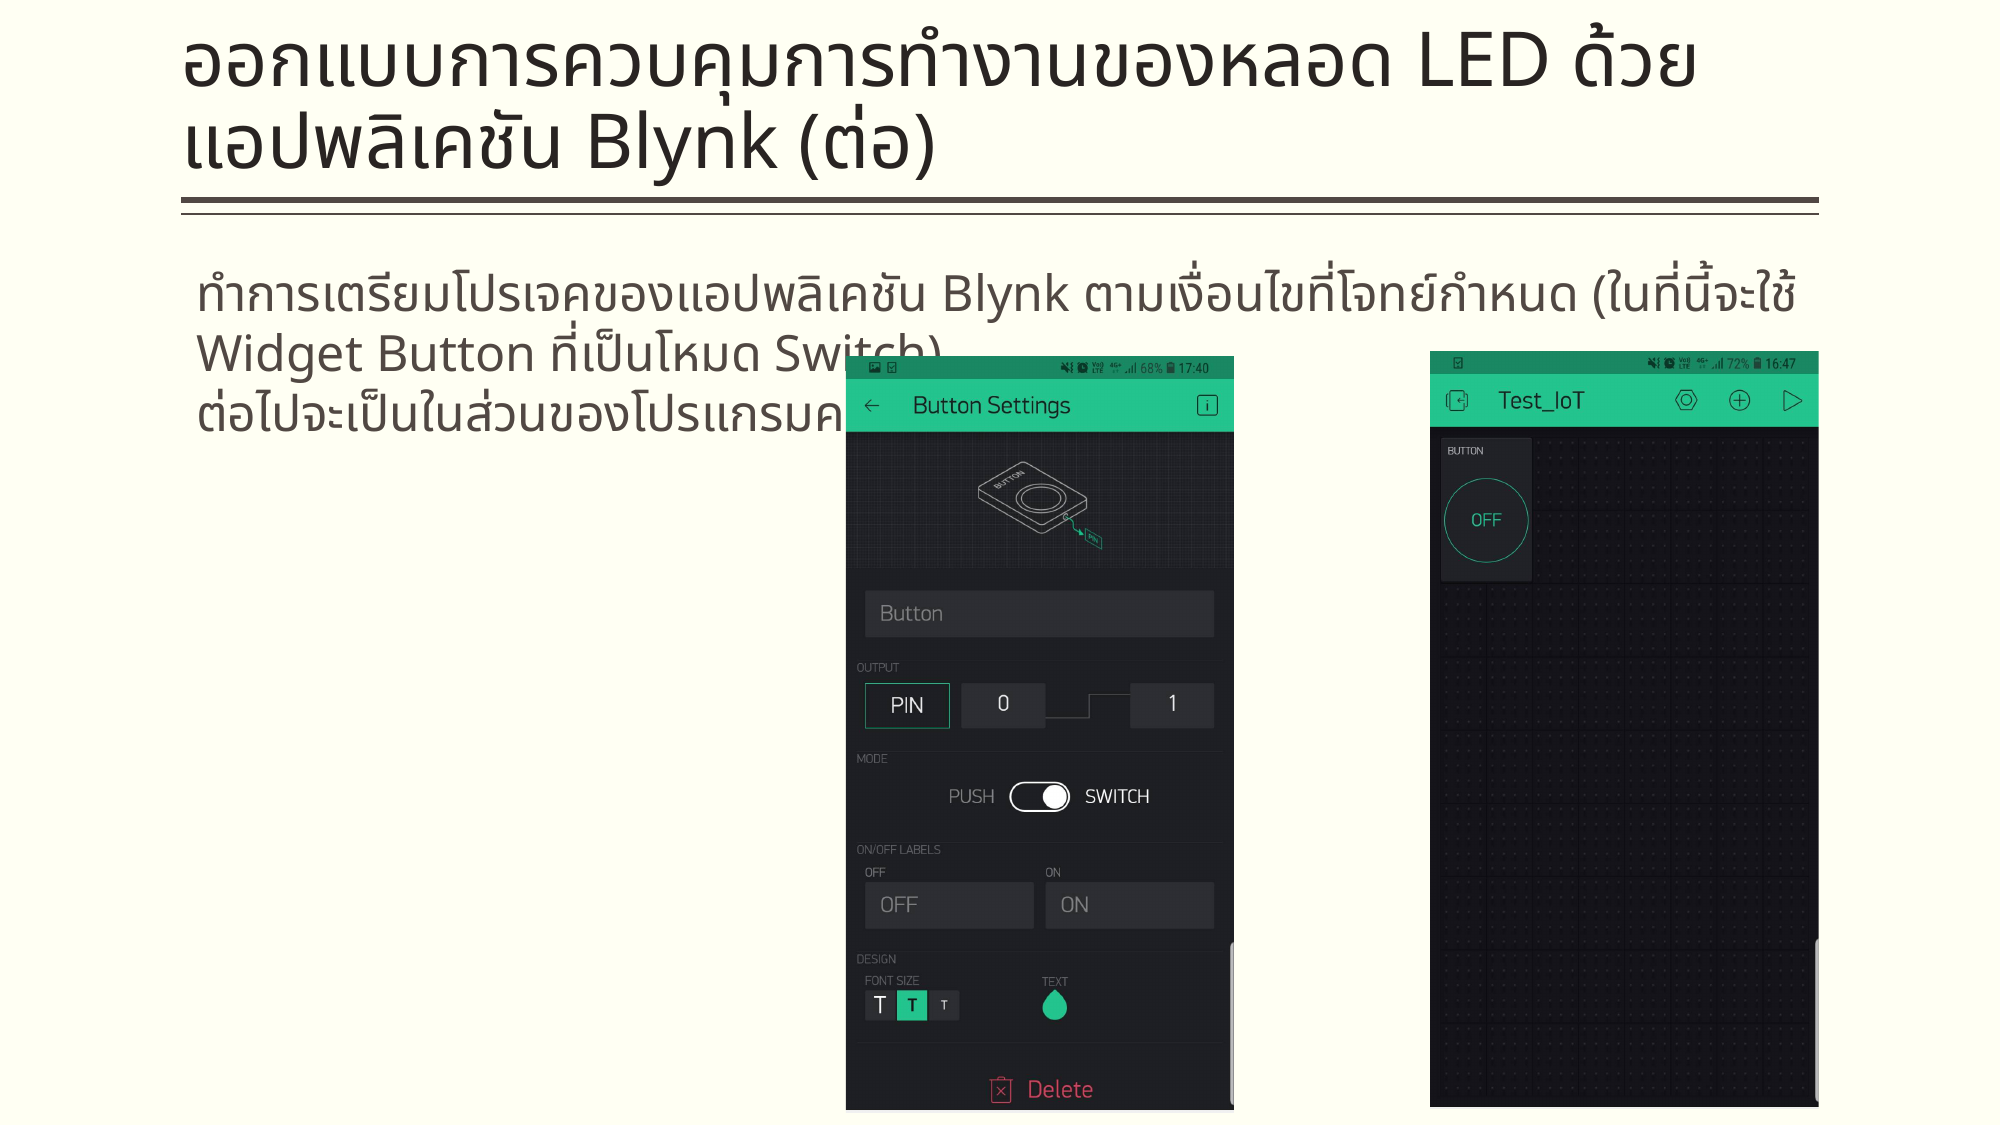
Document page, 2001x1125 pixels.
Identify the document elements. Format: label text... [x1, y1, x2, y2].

picture [845, 356, 1234, 1113]
text_box ทำการเตรียมโปรเจคของแอปพลิเคชัน Blynk ตามเงื่อนไขที่โจทย์กำหนด (ในที่นี้จะใช้ Widget Button ที่เป็นโหมด Switch) ต่อไปจะเป็นในส่วนของโปรแกรมควบคุม [181, 253, 1862, 449]
picture [1429, 351, 1819, 1109]
text_box ออกแบบการควบคุมการทำงานของหลอด LED ด้วยแอปพลิเคชัน Blynk (ต่อ) [181, 12, 1899, 193]
